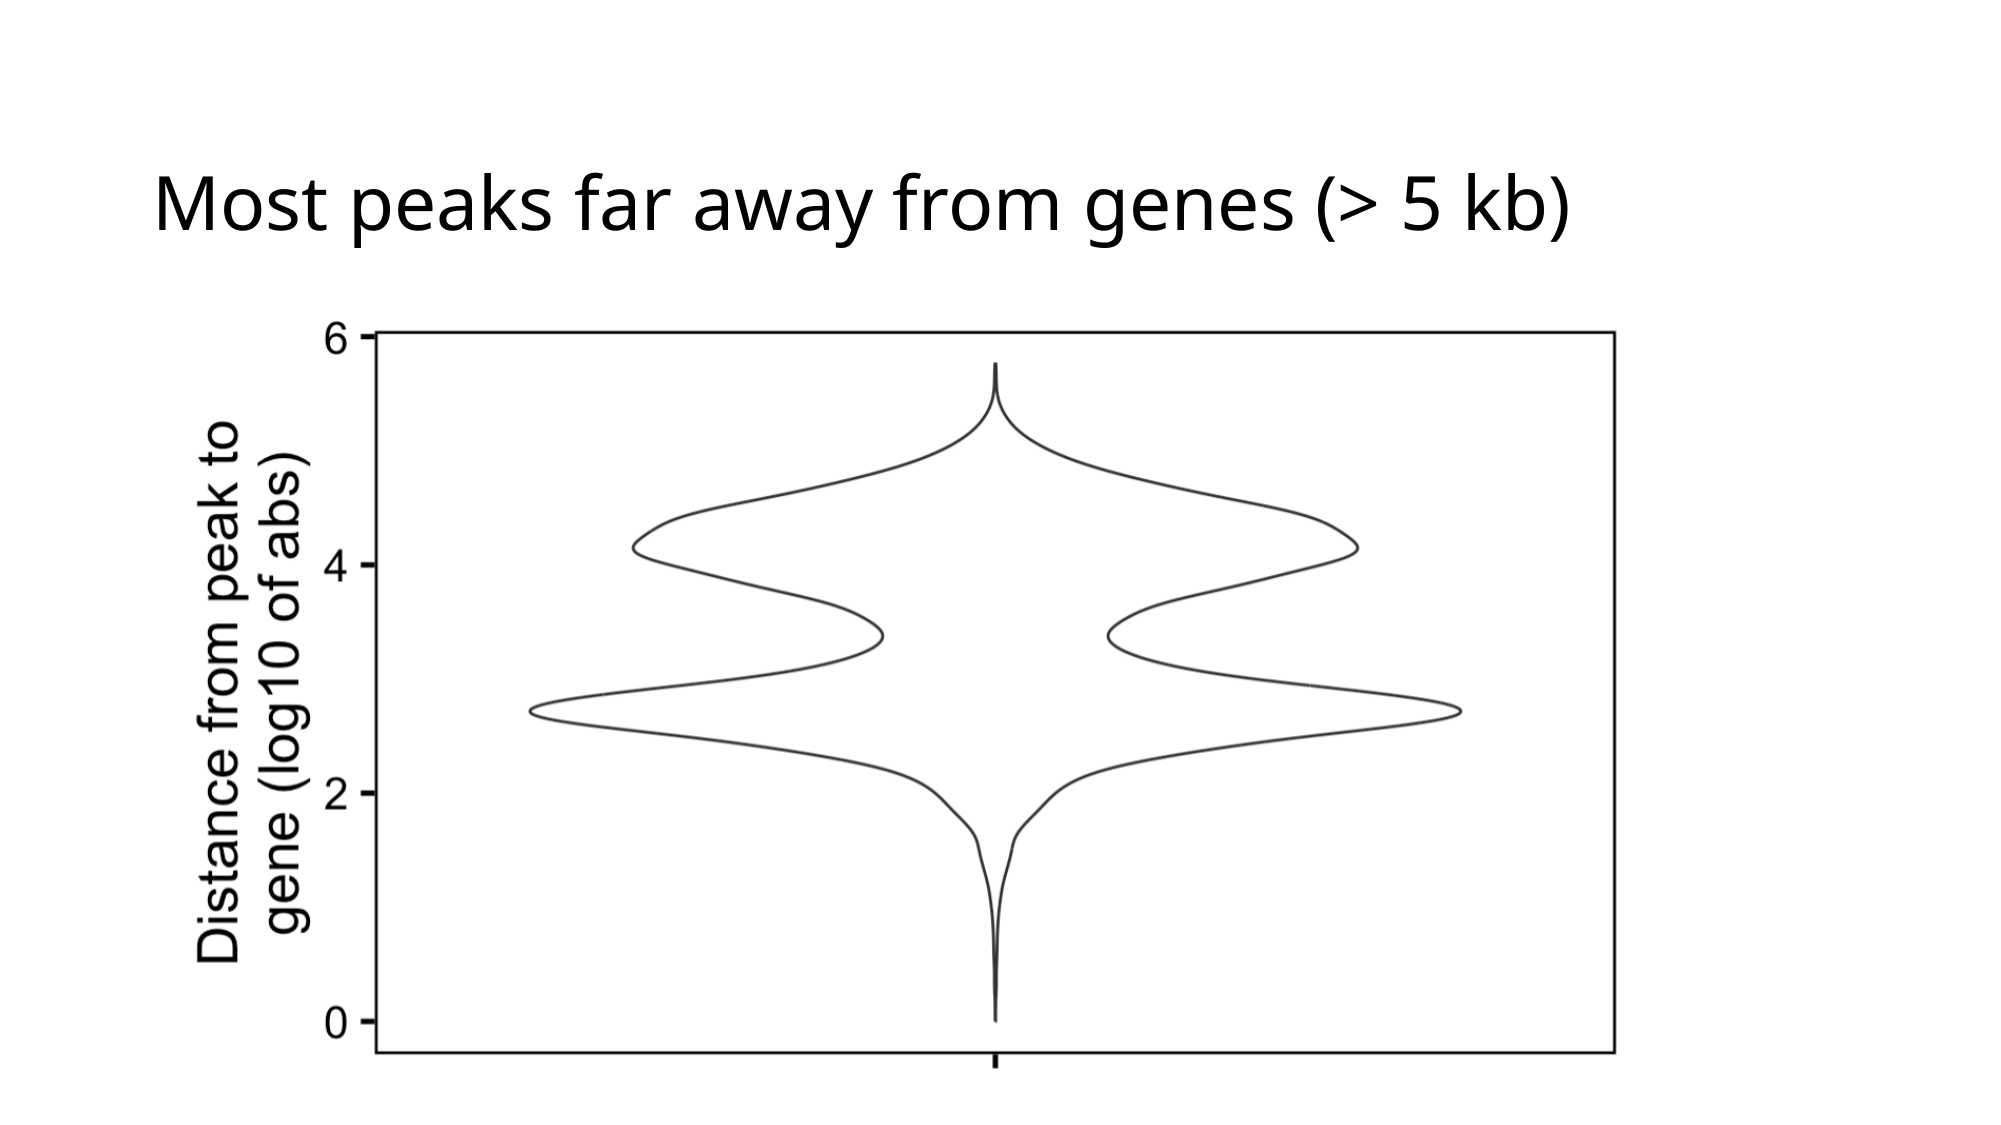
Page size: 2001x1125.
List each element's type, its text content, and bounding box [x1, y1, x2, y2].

picture [170, 299, 1663, 1110]
title Most peaks far away from genes (> 5 kb) [137, 97, 1866, 315]
